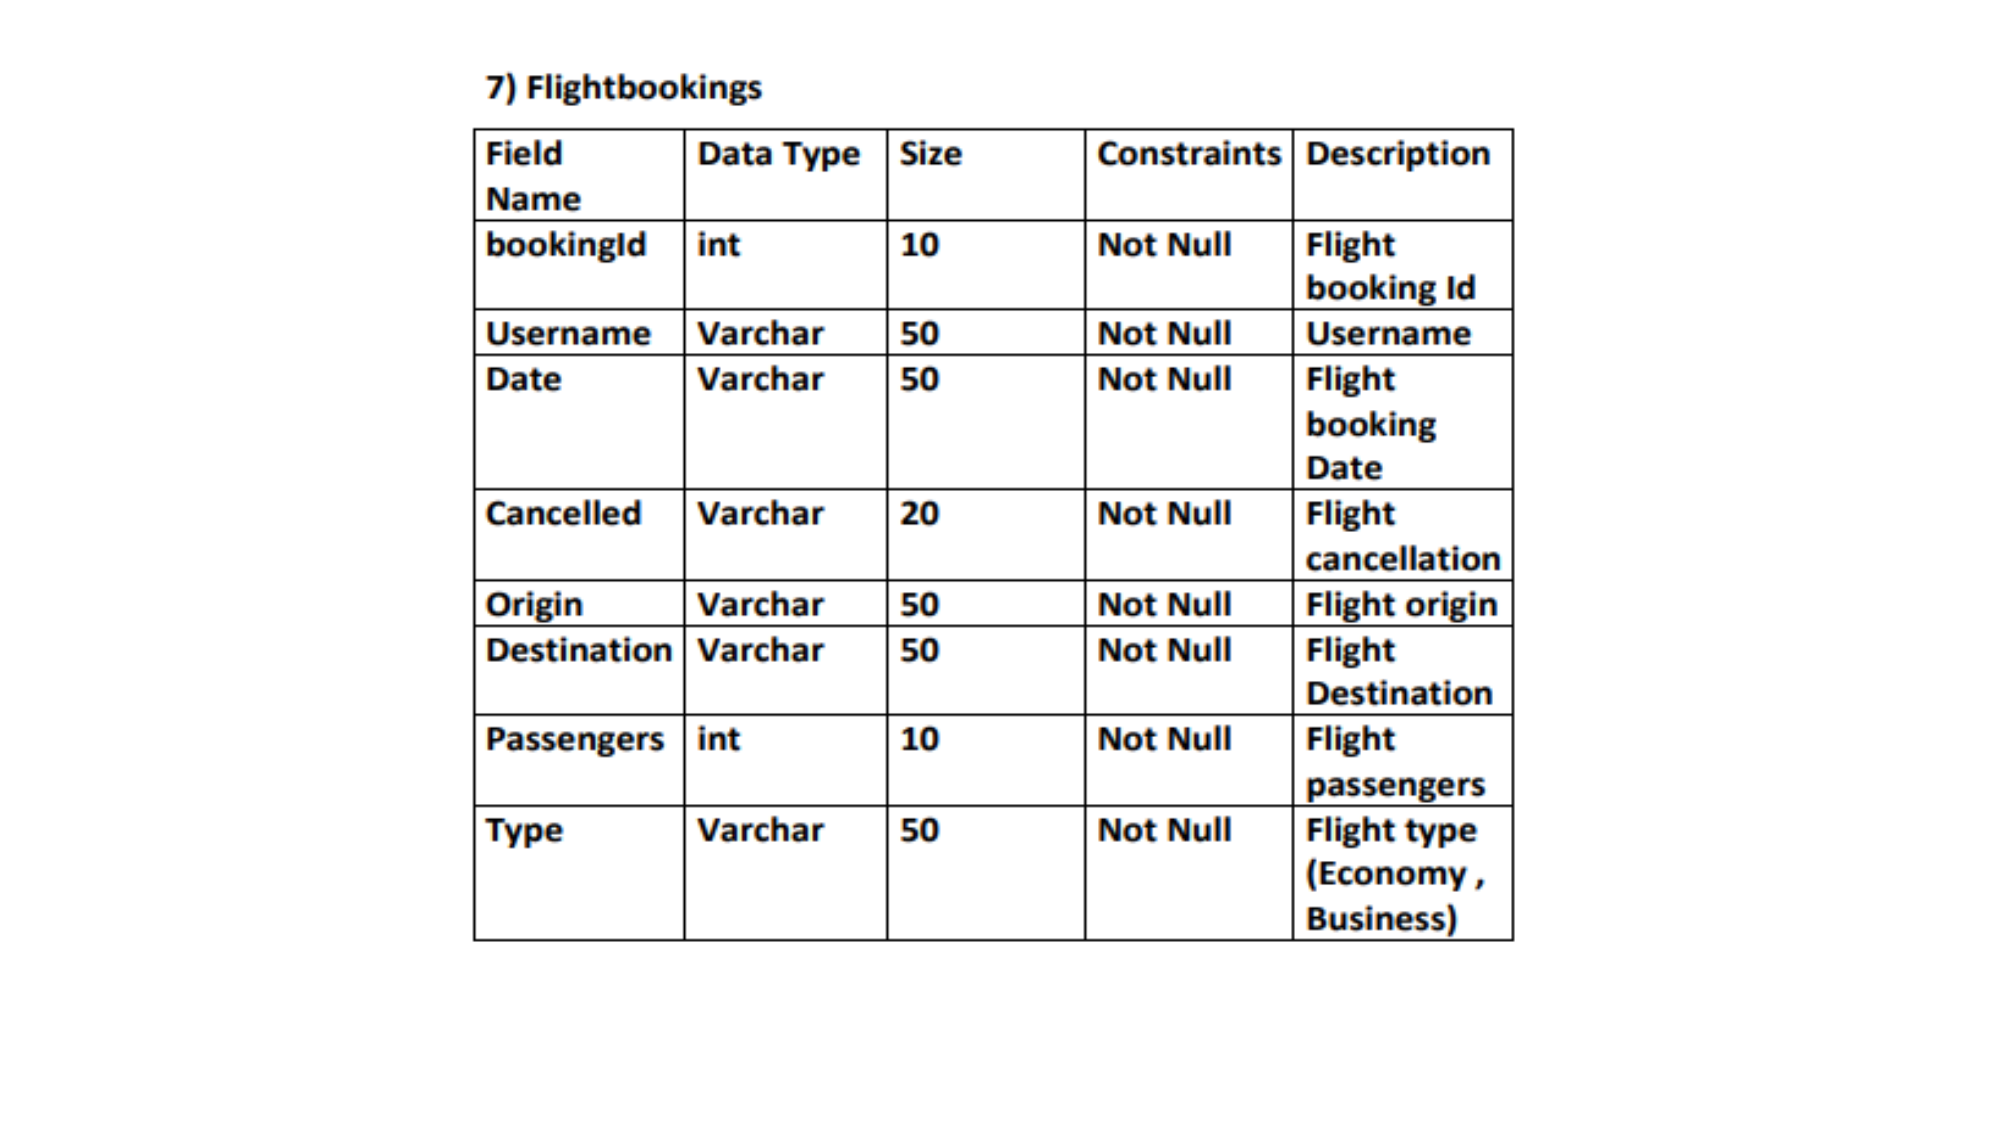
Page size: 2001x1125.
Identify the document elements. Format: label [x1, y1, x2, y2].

picture [380, 0, 1576, 1065]
